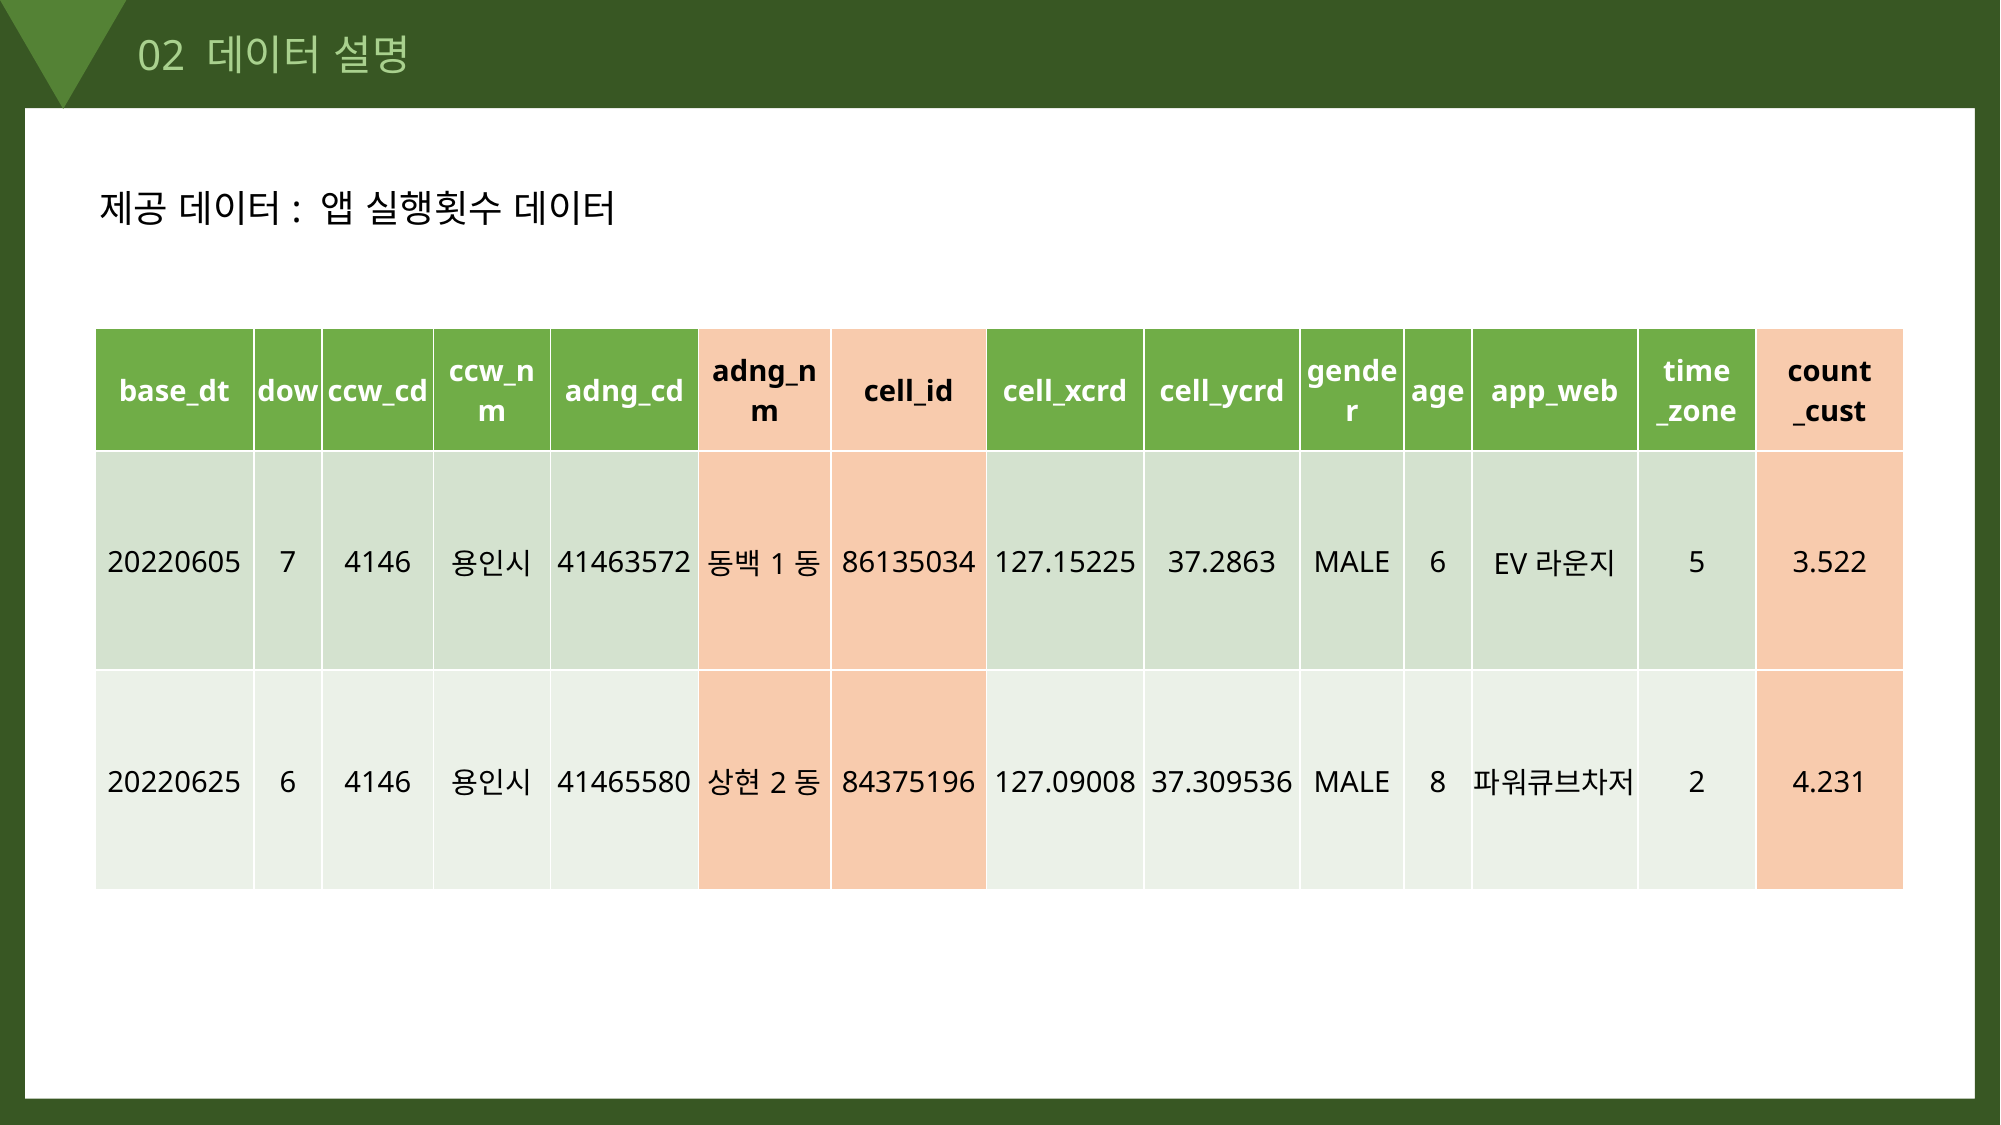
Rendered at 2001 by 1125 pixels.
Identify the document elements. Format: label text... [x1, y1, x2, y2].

table_header count _cust [1757, 329, 1903, 450]
table_cell 6 [255, 671, 321, 889]
table_header cell_xcrd [987, 329, 1143, 450]
table_cell 4146 [323, 452, 433, 669]
table_header ccw_nm [434, 329, 550, 450]
table_cell 2 [1639, 671, 1755, 889]
table_header app_web [1473, 329, 1637, 450]
table_cell 37.2863 [1145, 452, 1299, 669]
table_cell MALE [1301, 452, 1403, 669]
table_header adng_nm [699, 329, 830, 450]
table_header gender [1301, 329, 1403, 450]
table_cell 37.309536 [1145, 671, 1299, 889]
table_cell 41463572 [551, 452, 698, 669]
table_cell 20220625 [96, 671, 253, 889]
table_cell 127.15225 [987, 452, 1143, 669]
table_cell 7 [255, 452, 321, 669]
table_cell 41465580 [551, 671, 698, 889]
table_cell 4.231 [1757, 671, 1903, 889]
table_cell EV라운지 [1473, 452, 1637, 669]
table_cell 8 [1405, 671, 1471, 889]
table_header cell_ycrd [1145, 329, 1299, 450]
text_box 제공 데이터: 앱 실행횟수 데이터 [84, 177, 633, 238]
table_cell 동백1동 [699, 452, 830, 669]
table_cell 20220605 [96, 452, 253, 669]
table_cell 86135034 [832, 452, 986, 669]
table_header cell_id [832, 329, 986, 450]
table_header time _zone [1639, 329, 1755, 450]
table_cell 3.522 [1757, 452, 1903, 669]
table_cell 용인시 [434, 452, 550, 669]
table_cell 6 [1405, 452, 1471, 669]
table_header ccw_cd [323, 329, 433, 450]
table_cell 5 [1639, 452, 1755, 669]
table_cell 84375196 [832, 671, 986, 889]
text_box [0, 0, 2000, 1125]
table_cell MALE [1301, 671, 1403, 889]
table_header adng_cd [551, 329, 698, 450]
table_cell 용인시 [434, 671, 550, 889]
table_cell 4146 [323, 671, 433, 889]
text_box [0, 0, 128, 112]
table_header base_dt [96, 329, 253, 450]
table_header dow [255, 329, 321, 450]
table_cell 상현2동 [699, 671, 830, 889]
text_box 02 데이터 설명 [122, 21, 426, 87]
table_cell 파워큐브차저 [1473, 671, 1637, 889]
table_cell 127.09008 [987, 671, 1143, 889]
table_header age [1405, 329, 1471, 450]
